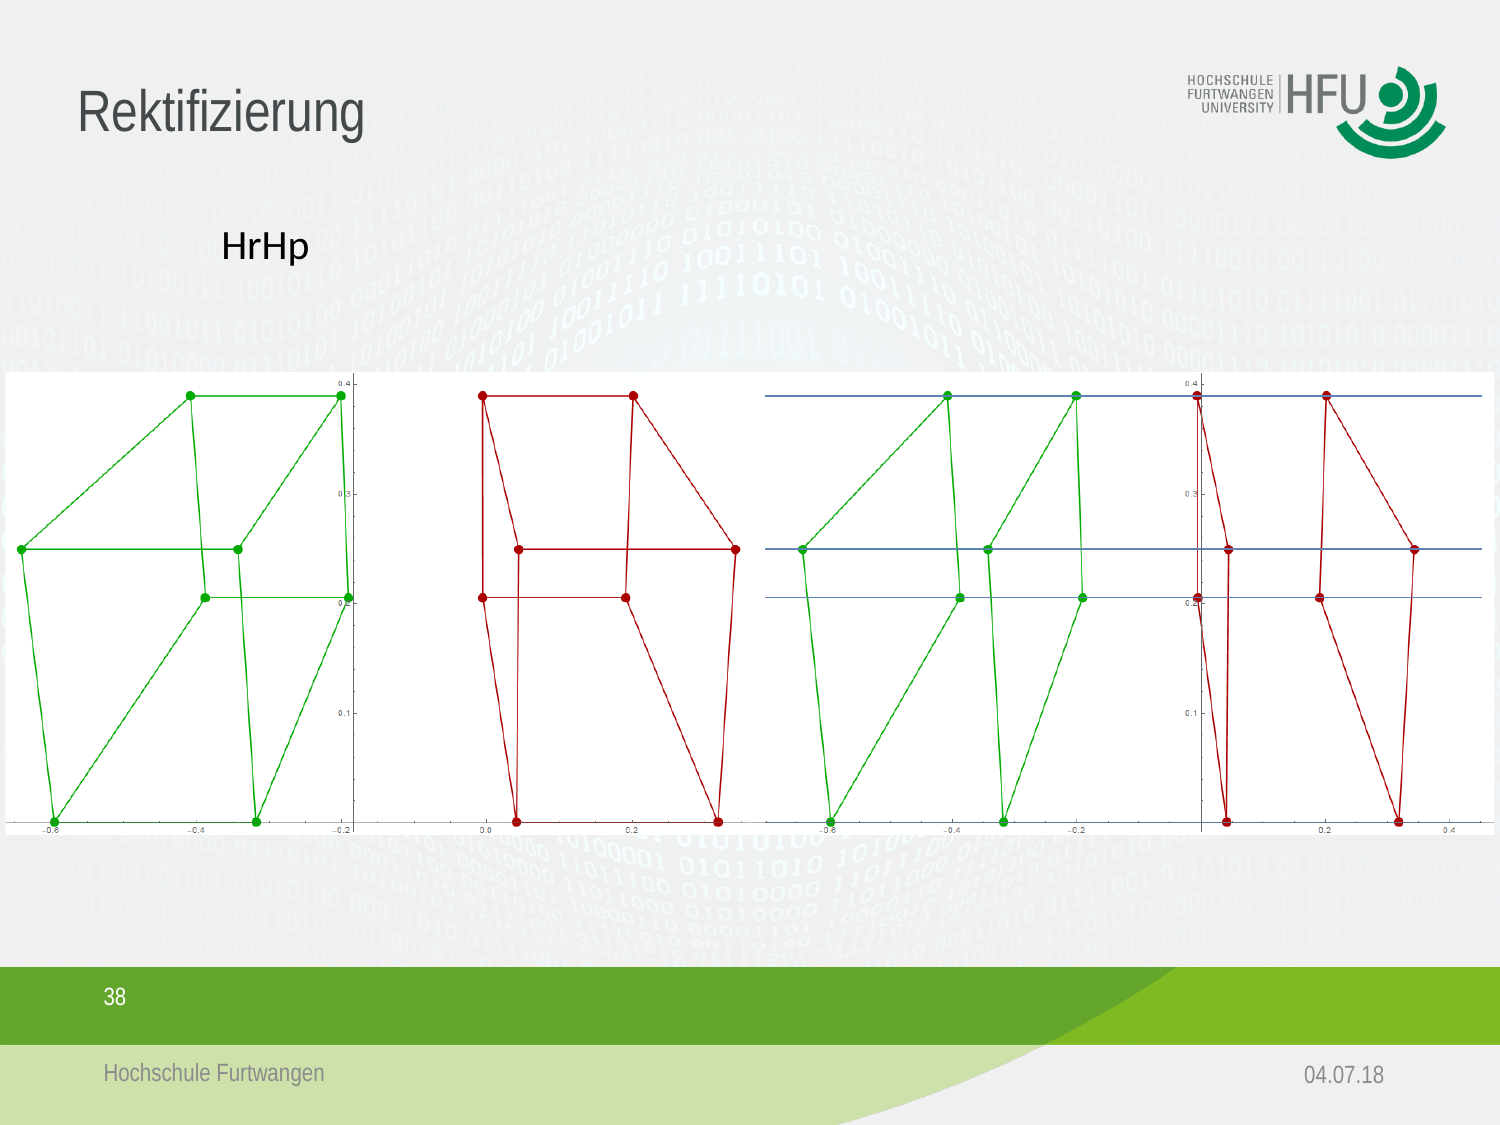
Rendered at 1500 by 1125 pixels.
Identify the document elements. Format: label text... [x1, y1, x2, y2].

picture [5, 371, 1495, 836]
text_box HrHp [206, 219, 1294, 275]
footer Hochschule Furtwangen [88, 1044, 420, 1105]
picture [1166, 53, 1454, 164]
slide_number 38 [88, 967, 160, 1028]
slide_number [1257, 1046, 1400, 1107]
title Rektifizierung [77, 64, 1353, 153]
picture [0, 967, 1500, 1125]
